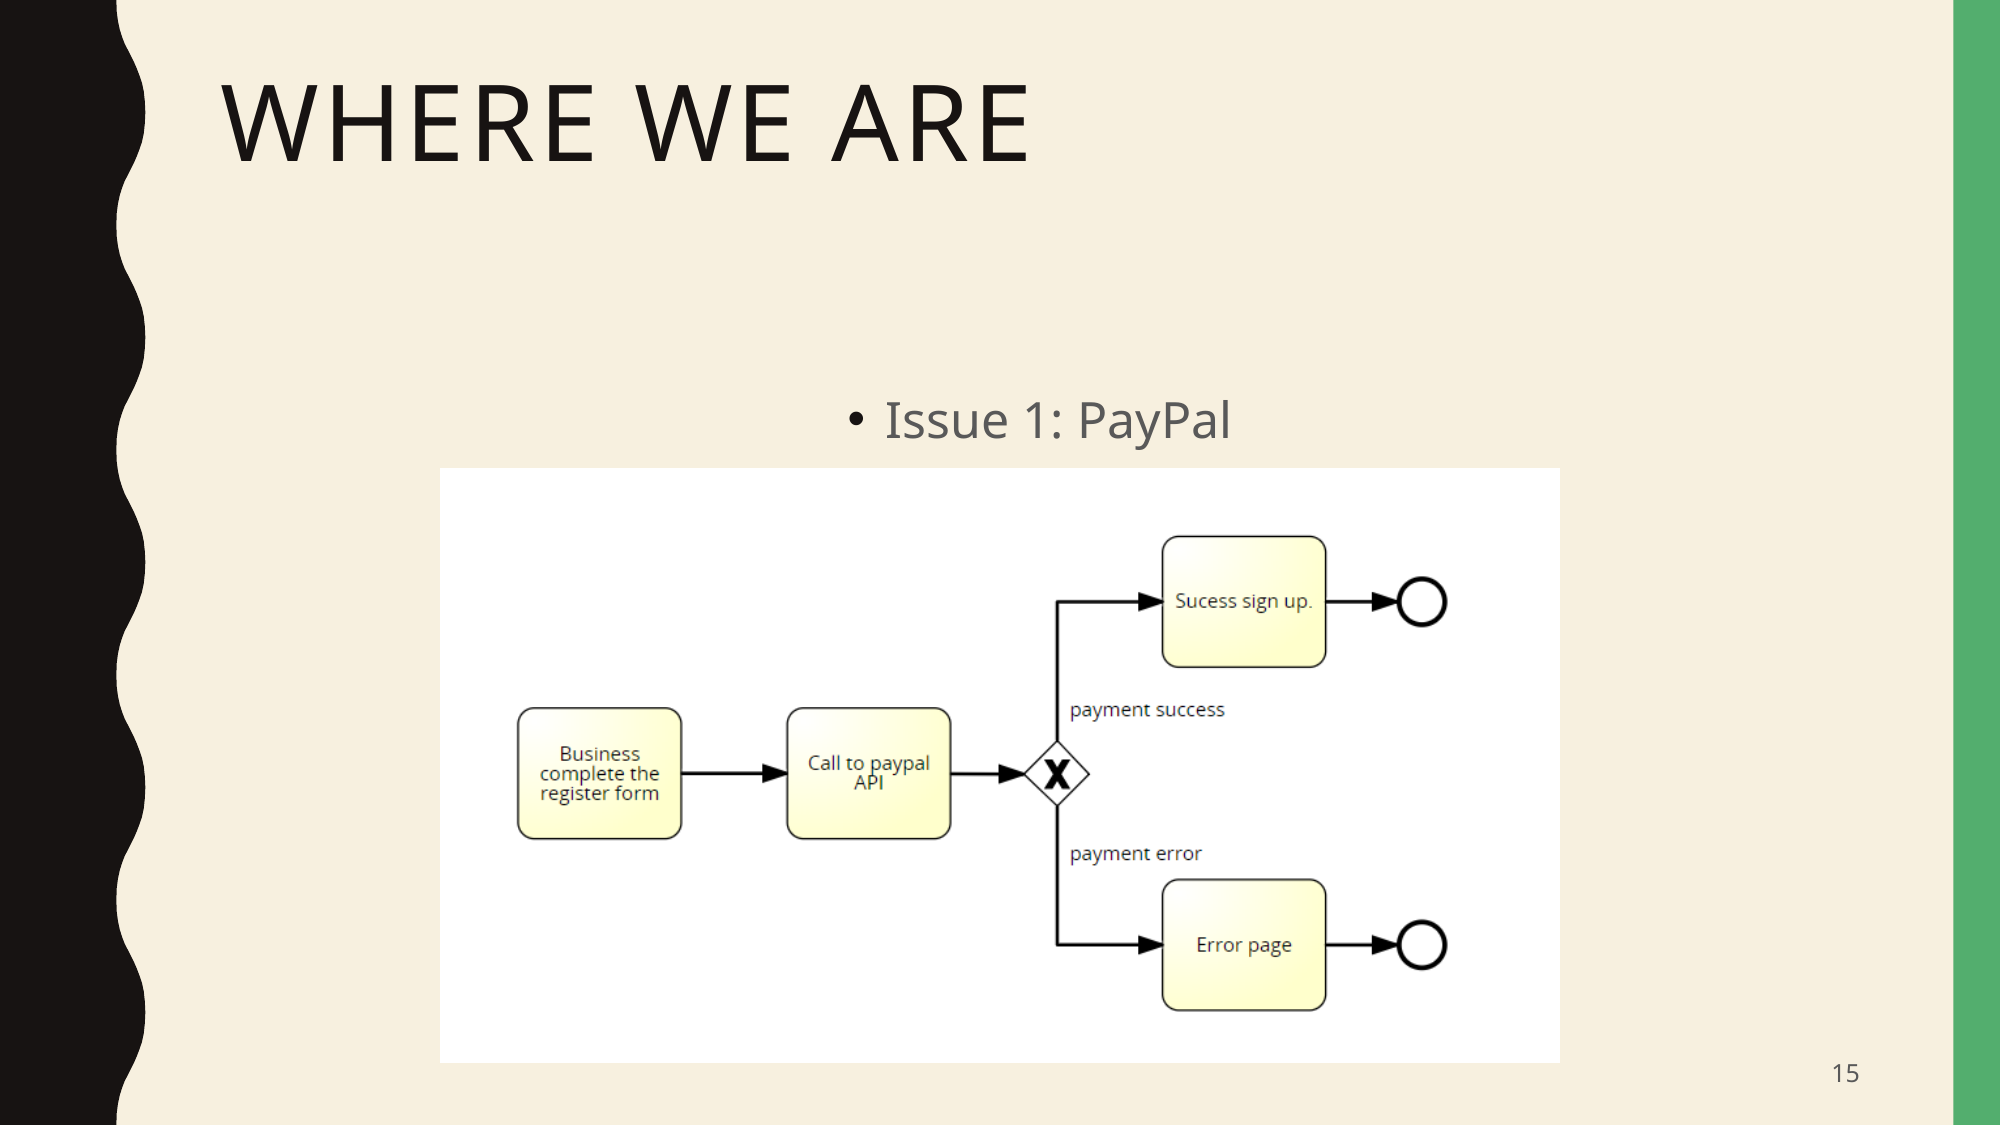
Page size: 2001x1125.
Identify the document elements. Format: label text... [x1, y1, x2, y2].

picture [439, 468, 1560, 1063]
title Where we are [205, 62, 1875, 308]
list Issue 1: PayPal [205, 375, 1875, 965]
slide_number 15 [1412, 1045, 1875, 1103]
